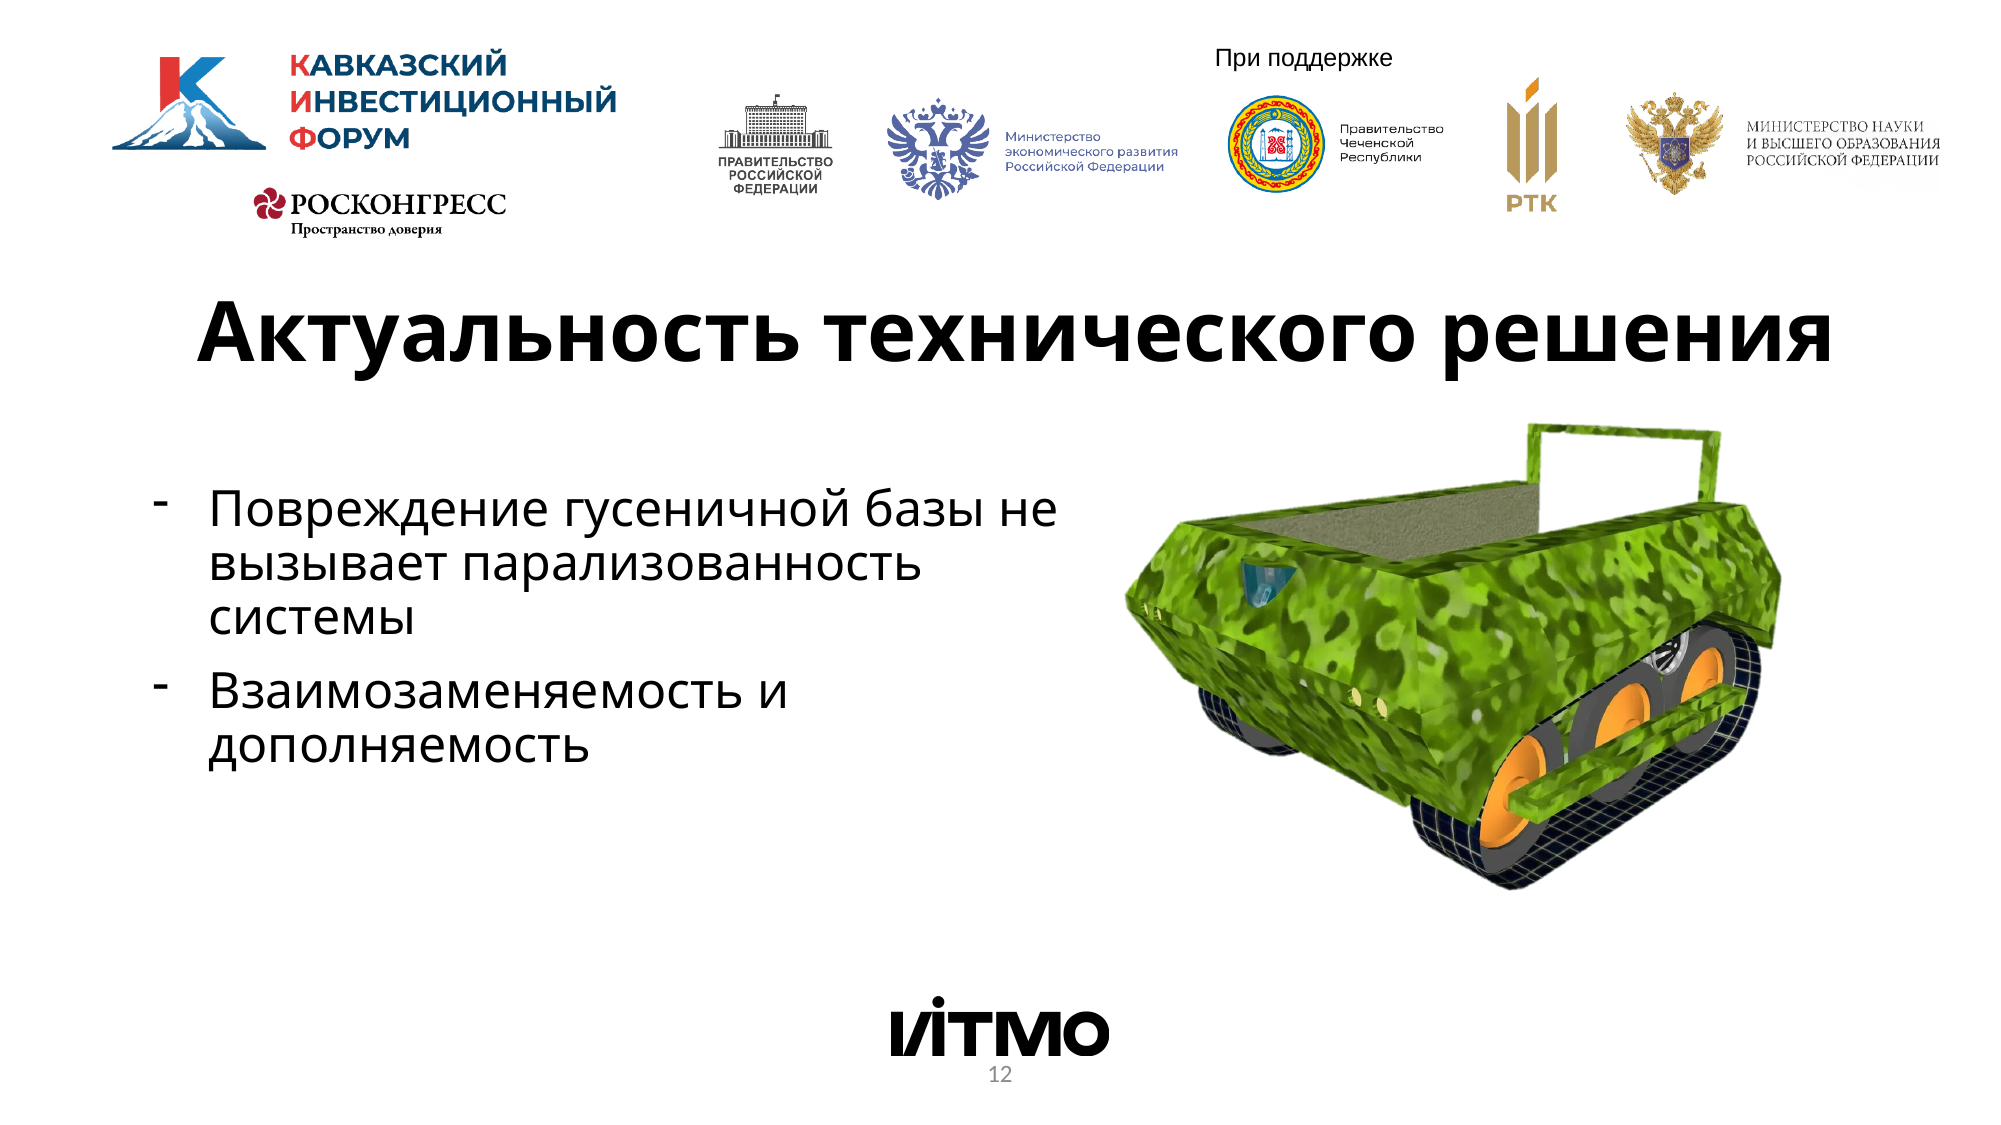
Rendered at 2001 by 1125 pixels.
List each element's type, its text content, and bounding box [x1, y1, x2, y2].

picture [875, 81, 1199, 153]
picture [690, 85, 863, 153]
title Актуальность технического решения [93, 153, 1942, 516]
picture [1626, 92, 1940, 153]
picture [99, 42, 622, 153]
text_box Повреждение гусеничной базы не вызывает парализованность системы Взаимозаменяемость и дополняемость [137, 475, 1086, 912]
picture [1108, 404, 1808, 900]
footer 12 [662, 1042, 1338, 1103]
picture [1224, 63, 1613, 153]
picture [891, 996, 1109, 1056]
